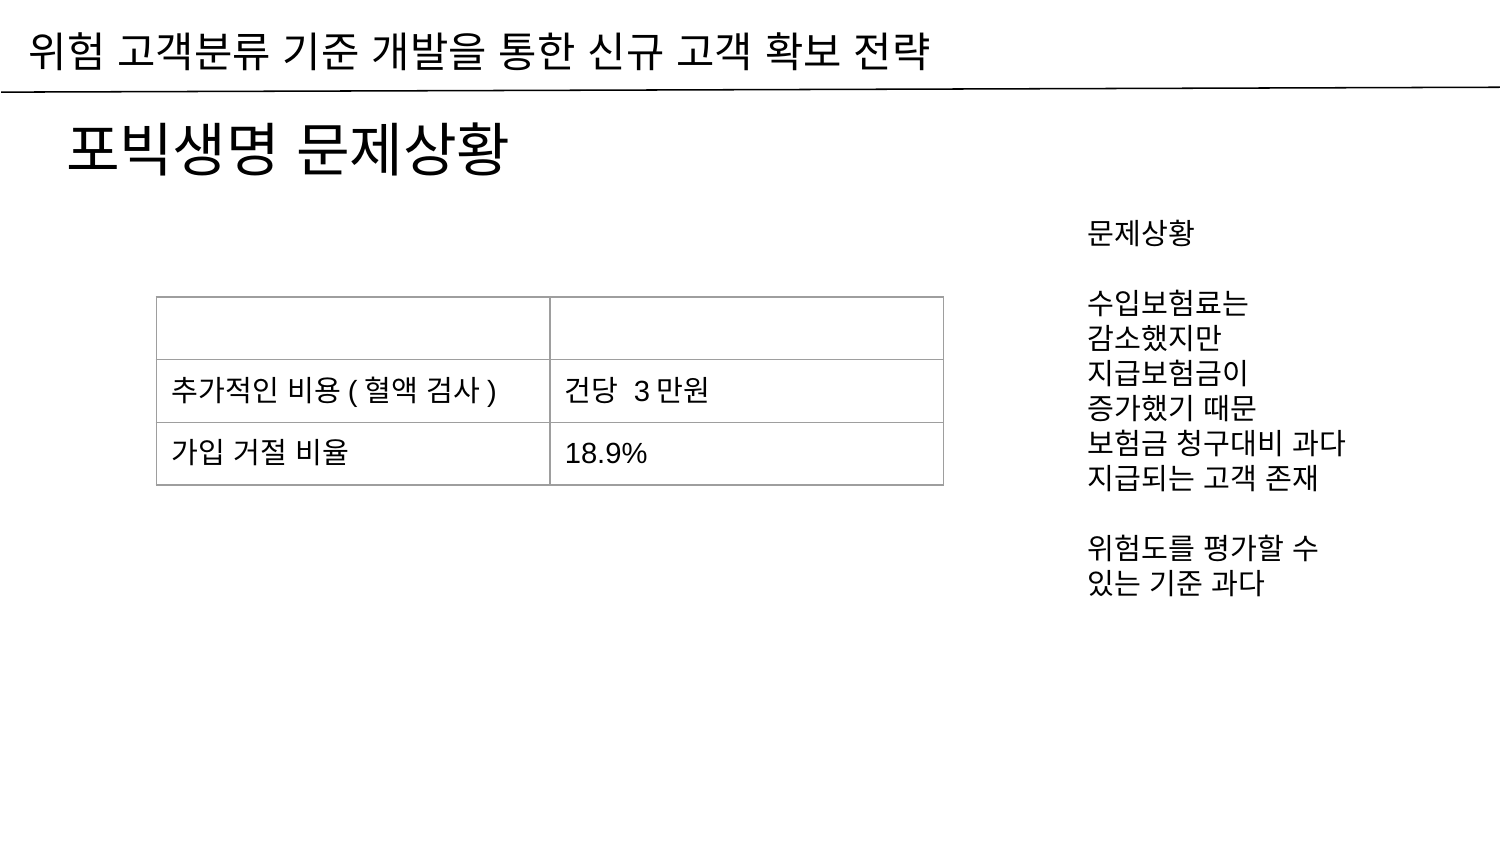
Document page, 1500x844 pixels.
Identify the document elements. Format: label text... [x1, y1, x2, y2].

table_cell 18.9% [551, 423, 943, 484]
table_header [157, 298, 549, 359]
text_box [0, 87, 1500, 93]
table_cell 추가적인 비용(혈액 검사) [157, 360, 549, 422]
table_header [551, 298, 943, 359]
title 포빅생명 문제상황 [51, 102, 1449, 192]
table_cell 건당 3만원 [551, 360, 943, 422]
table_cell 가입 거절 비율 [157, 423, 549, 484]
title 위험 고객분류 기준 개발을 통한 신규 고객 확보 전략 [13, 10, 1412, 85]
text_box 문제상황 수입보험료는 감소했지만 지급보험금이 증가했기 때문 보험금 청구대비 과다 지급되는 고객 존재 위험도를 평가할 수 있는 기준 과다 [1072, 200, 1364, 491]
